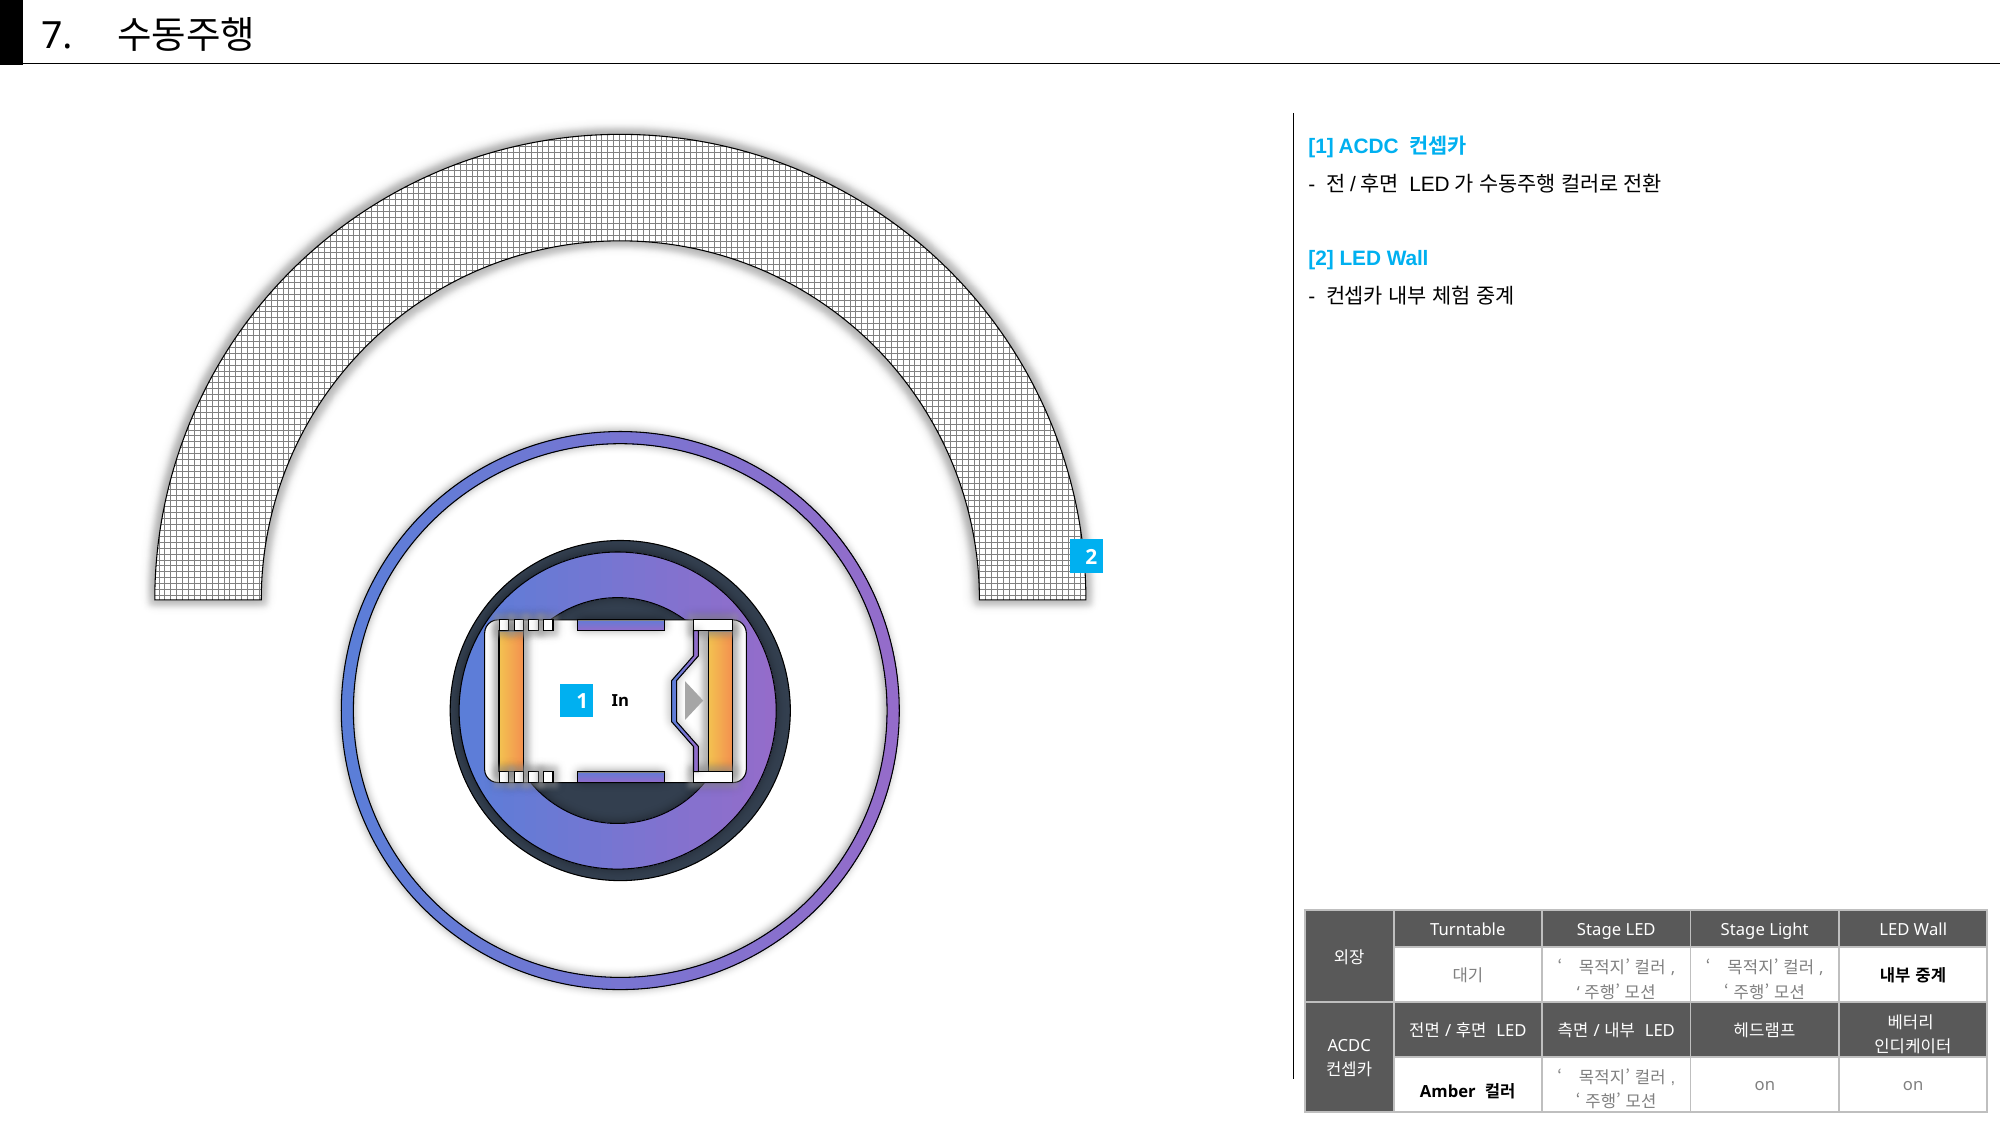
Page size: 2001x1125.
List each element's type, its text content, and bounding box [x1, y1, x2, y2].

text_box [449, 539, 792, 882]
text_box [542, 550, 694, 570]
table_cell ACDC 컨셉카 [1306, 1003, 1393, 1111]
table_cell Amber 컬러 [1395, 1058, 1541, 1111]
table_header LED Wall [1840, 911, 1986, 946]
table_cell 측면/내부 LED [1543, 1003, 1690, 1056]
table_cell 전면/후면 LED [1395, 1003, 1541, 1056]
text_box [1] ACDC 컨셉카 - 전/후면 LED가 수동주행 컬러로 전환 [2] LED Wall - 컨셉카 내부 체험 중계 [1294, 112, 2000, 315]
table_header Stage LED [1543, 911, 1690, 946]
text_box [153, 133, 1087, 601]
table_cell ‘목적지’ 컬러, ‘주행’ 모션 [1691, 948, 1838, 1001]
table_cell on [1840, 1058, 1986, 1111]
table_header 외장 [1306, 911, 1393, 1001]
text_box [0, 0, 2000, 64]
table_cell ‘목적지’ 컬러, ‘주행’ 모션 [1543, 1058, 1690, 1111]
table_cell 헤드램프 [1691, 1003, 1838, 1056]
table_cell 베터리 인디케이터 [1840, 1003, 1986, 1056]
text_box 2 [1070, 539, 1103, 573]
text_box [340, 430, 901, 991]
table_header Turntable [1395, 911, 1541, 946]
table_cell on [1691, 1058, 1838, 1111]
table_cell 대기 [1395, 948, 1541, 1001]
text_box [458, 572, 778, 871]
table_cell 내부 중계 [1840, 948, 1986, 1001]
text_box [534, 570, 697, 833]
table_header Stage Light [1691, 911, 1838, 946]
table_cell ‘목적지’ 컬러, ‘주행’ 모션 [1543, 948, 1690, 1001]
